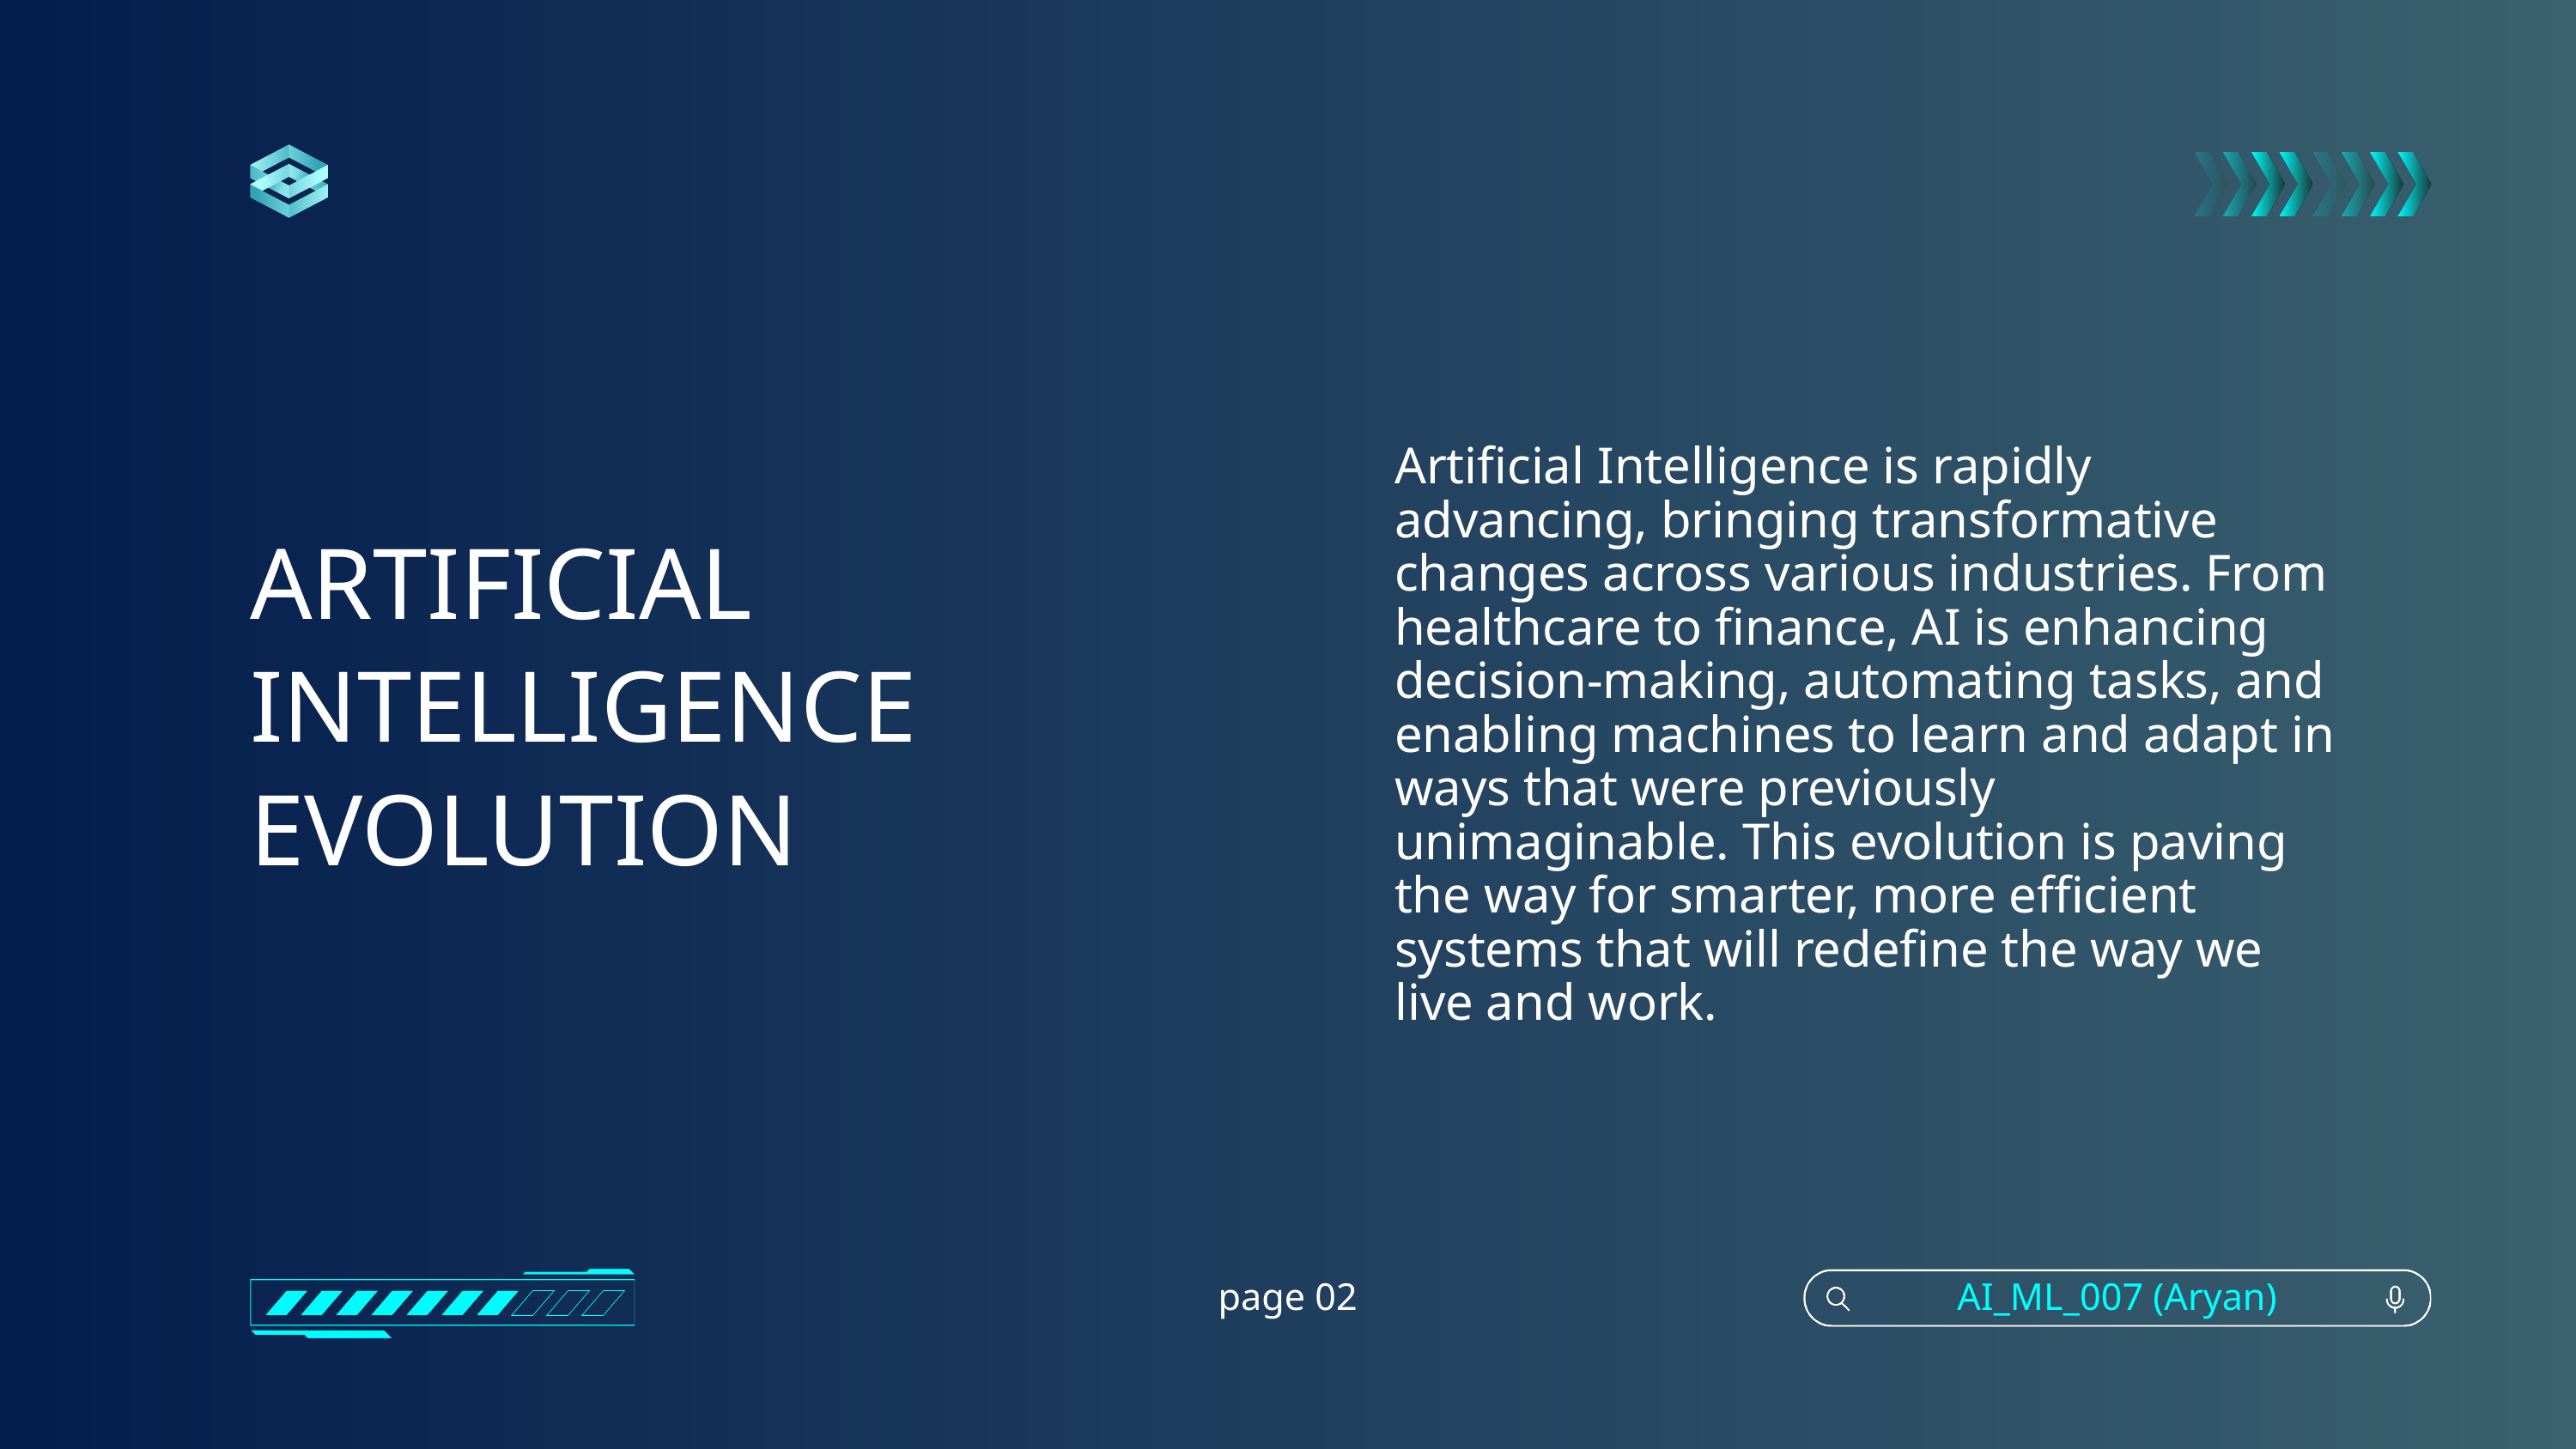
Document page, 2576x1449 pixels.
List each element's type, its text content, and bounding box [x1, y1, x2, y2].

text_box page 02 [1124, 1277, 1452, 1319]
text_box Artificial Intelligence is rapidly advancing, bringing transformative changes across various industries. From healthcare to finance, AI is enhancing decision-making, automating tasks, and enabling machines to learn and adapt in ways that were previously unimaginable. This evolution is paving the way for smarter, more efficient systems that will redefine the way we live and work. [1394, 440, 2339, 1031]
text_box [2313, 152, 2432, 216]
text_box [250, 1269, 635, 1338]
text_box [250, 144, 328, 218]
text_box [1803, 1269, 2432, 1327]
text_box [2194, 152, 2313, 216]
text_box AI_ML_007 (Aryan) [1895, 1277, 2339, 1319]
text_box ARTIFICIAL INTELLIGENCE EVOLUTION [250, 515, 1385, 885]
